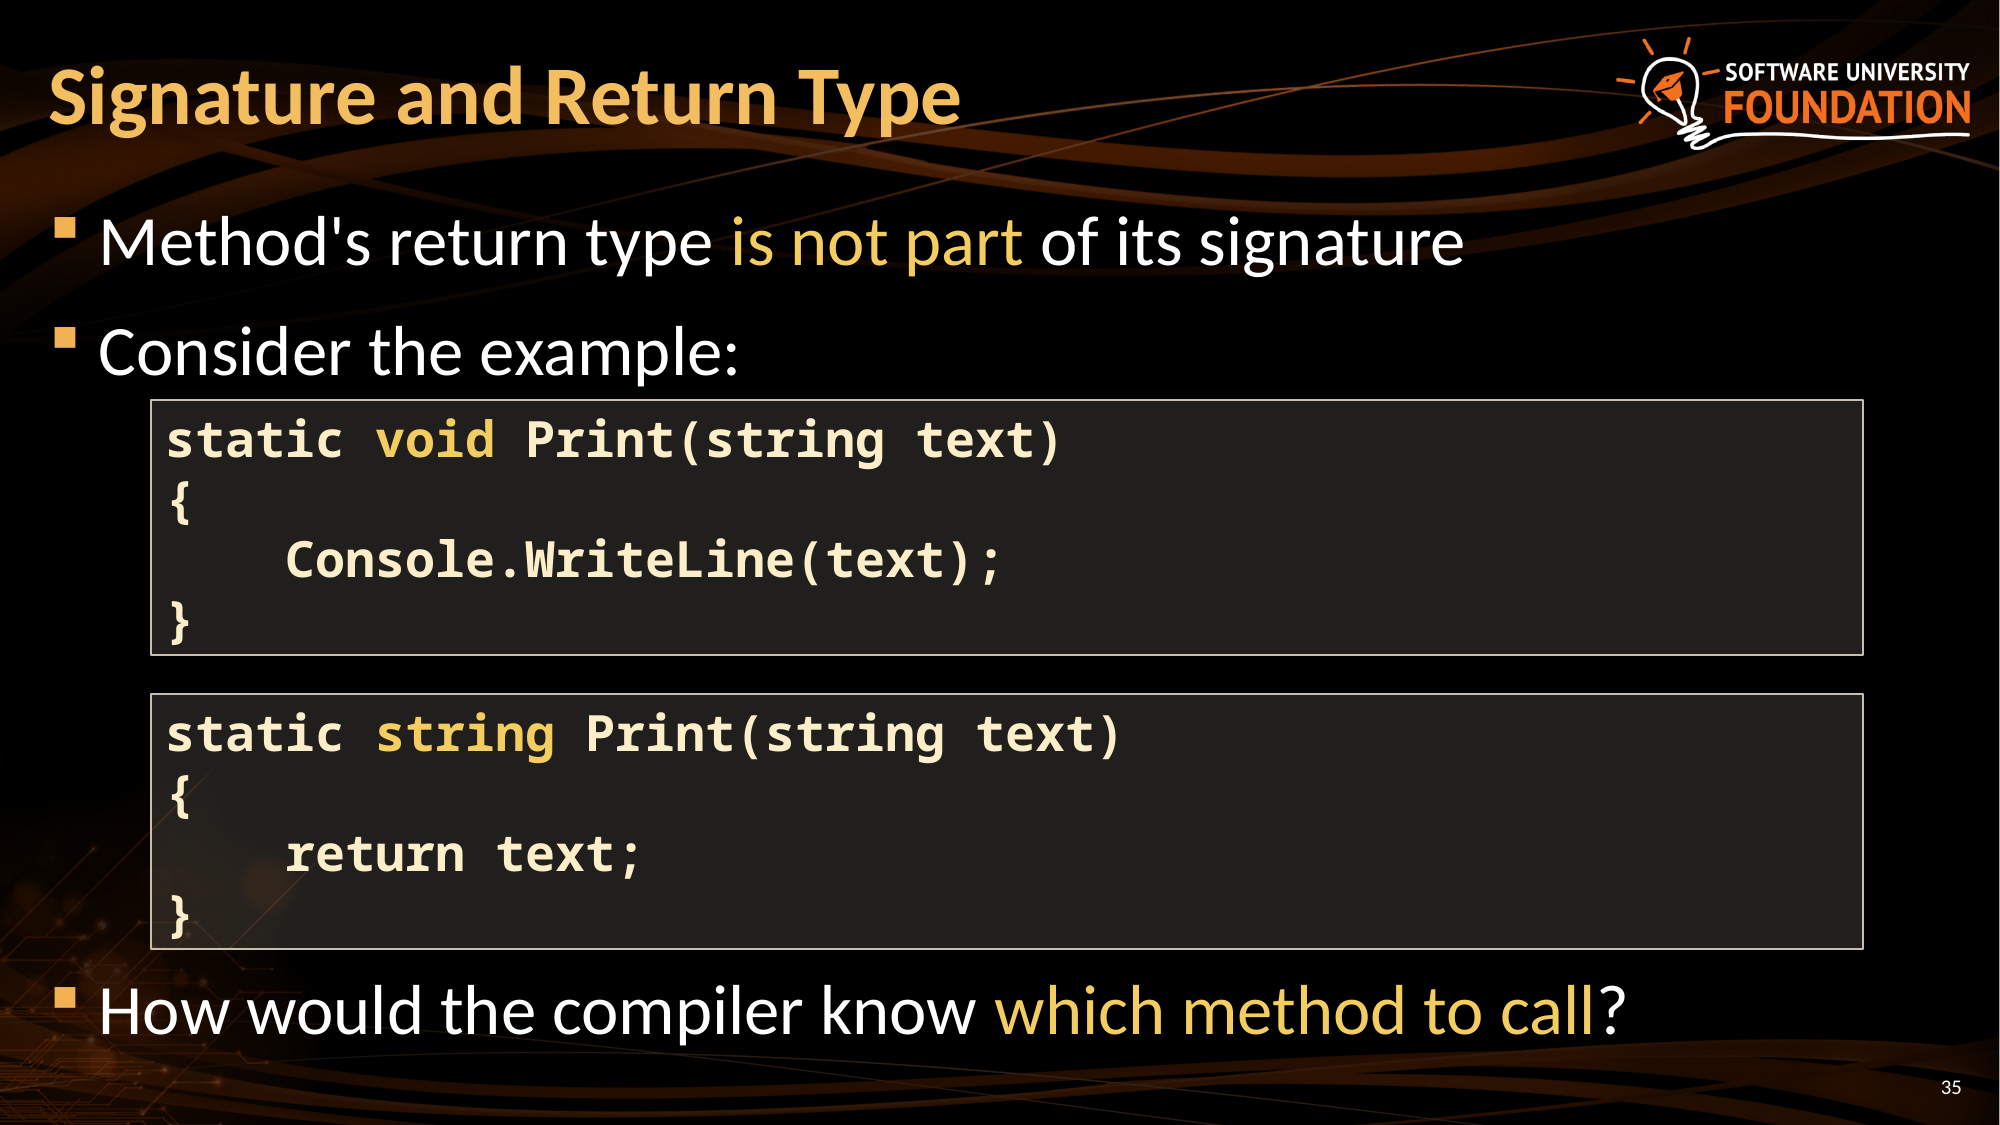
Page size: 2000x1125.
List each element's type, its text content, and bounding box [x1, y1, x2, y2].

list Method's return type is not part of its signature Consider the example: How would the compiler know which method to call? [31, 188, 1968, 1103]
slide_number 35 [1897, 1070, 1968, 1103]
text_box static string Print(string text) { return text; } [150, 693, 1864, 949]
picture [0, 0, 2000, 1125]
title Signature and Return Type [30, 6, 1602, 189]
text_box static void Print(string text) { Console.WriteLine(text); } [150, 399, 1864, 655]
